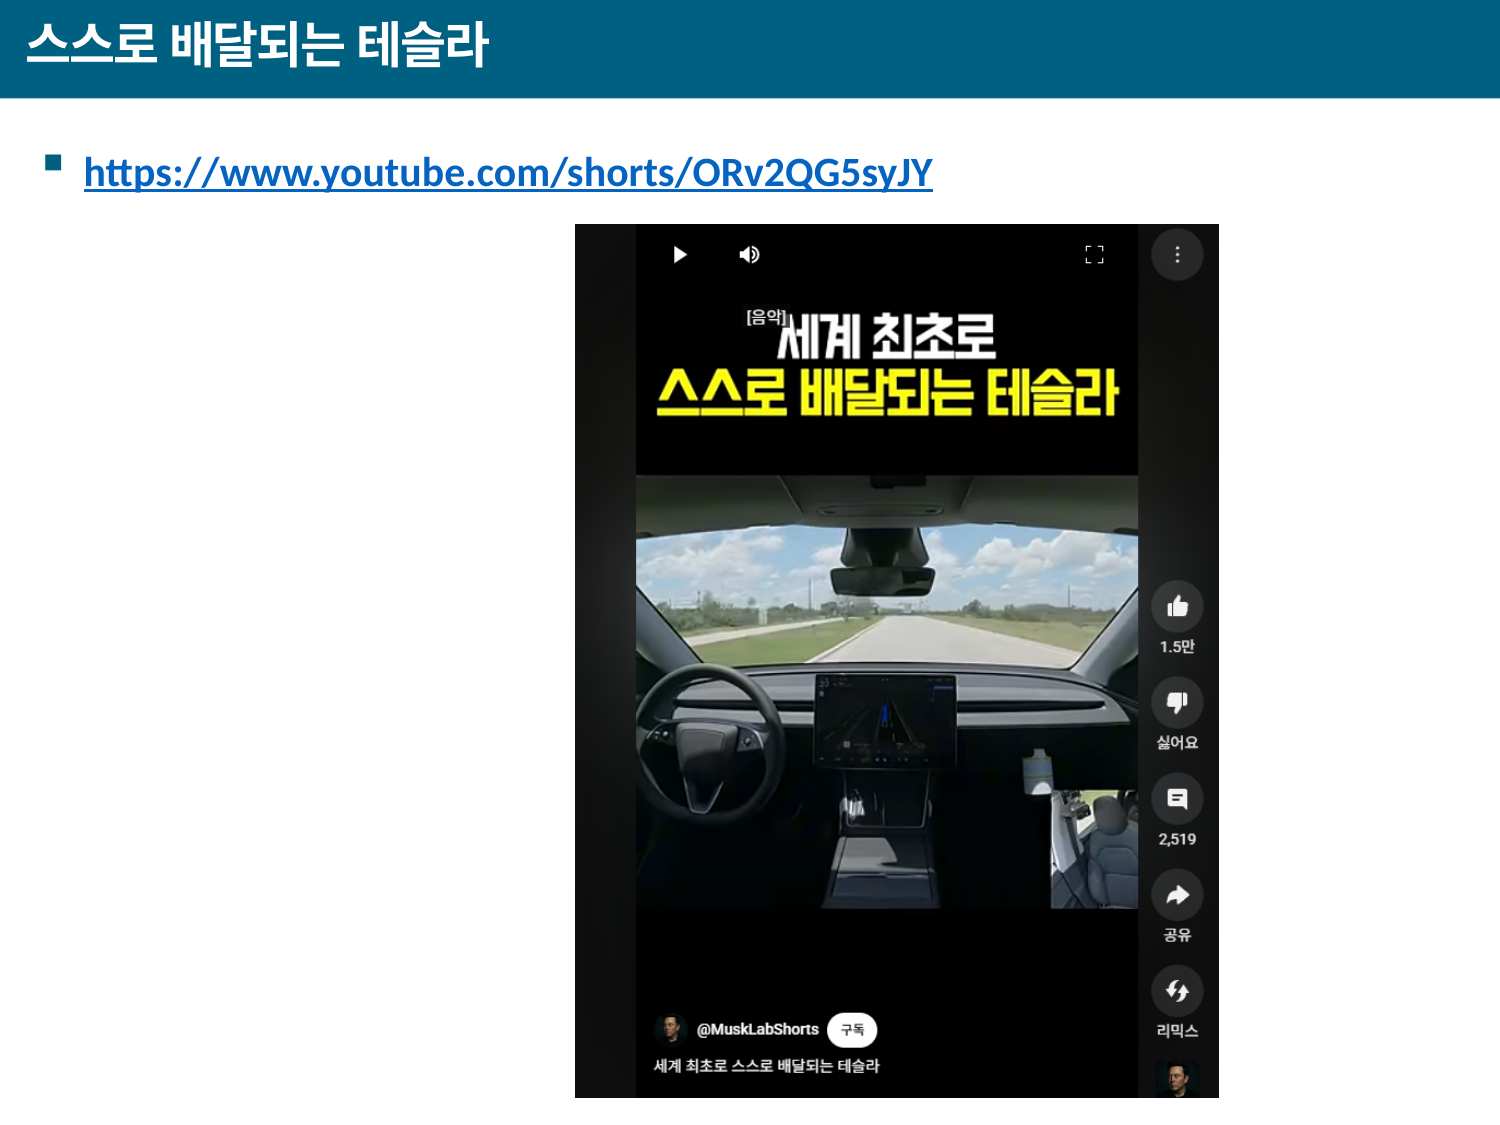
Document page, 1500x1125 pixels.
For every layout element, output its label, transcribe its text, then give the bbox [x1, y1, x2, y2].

list https://www.youtube.com/shorts/ORv2QG5syJY [10, 126, 1481, 1057]
picture [574, 224, 1219, 1098]
title 스스로 배달되는 테슬라 [10, 8, 1288, 87]
